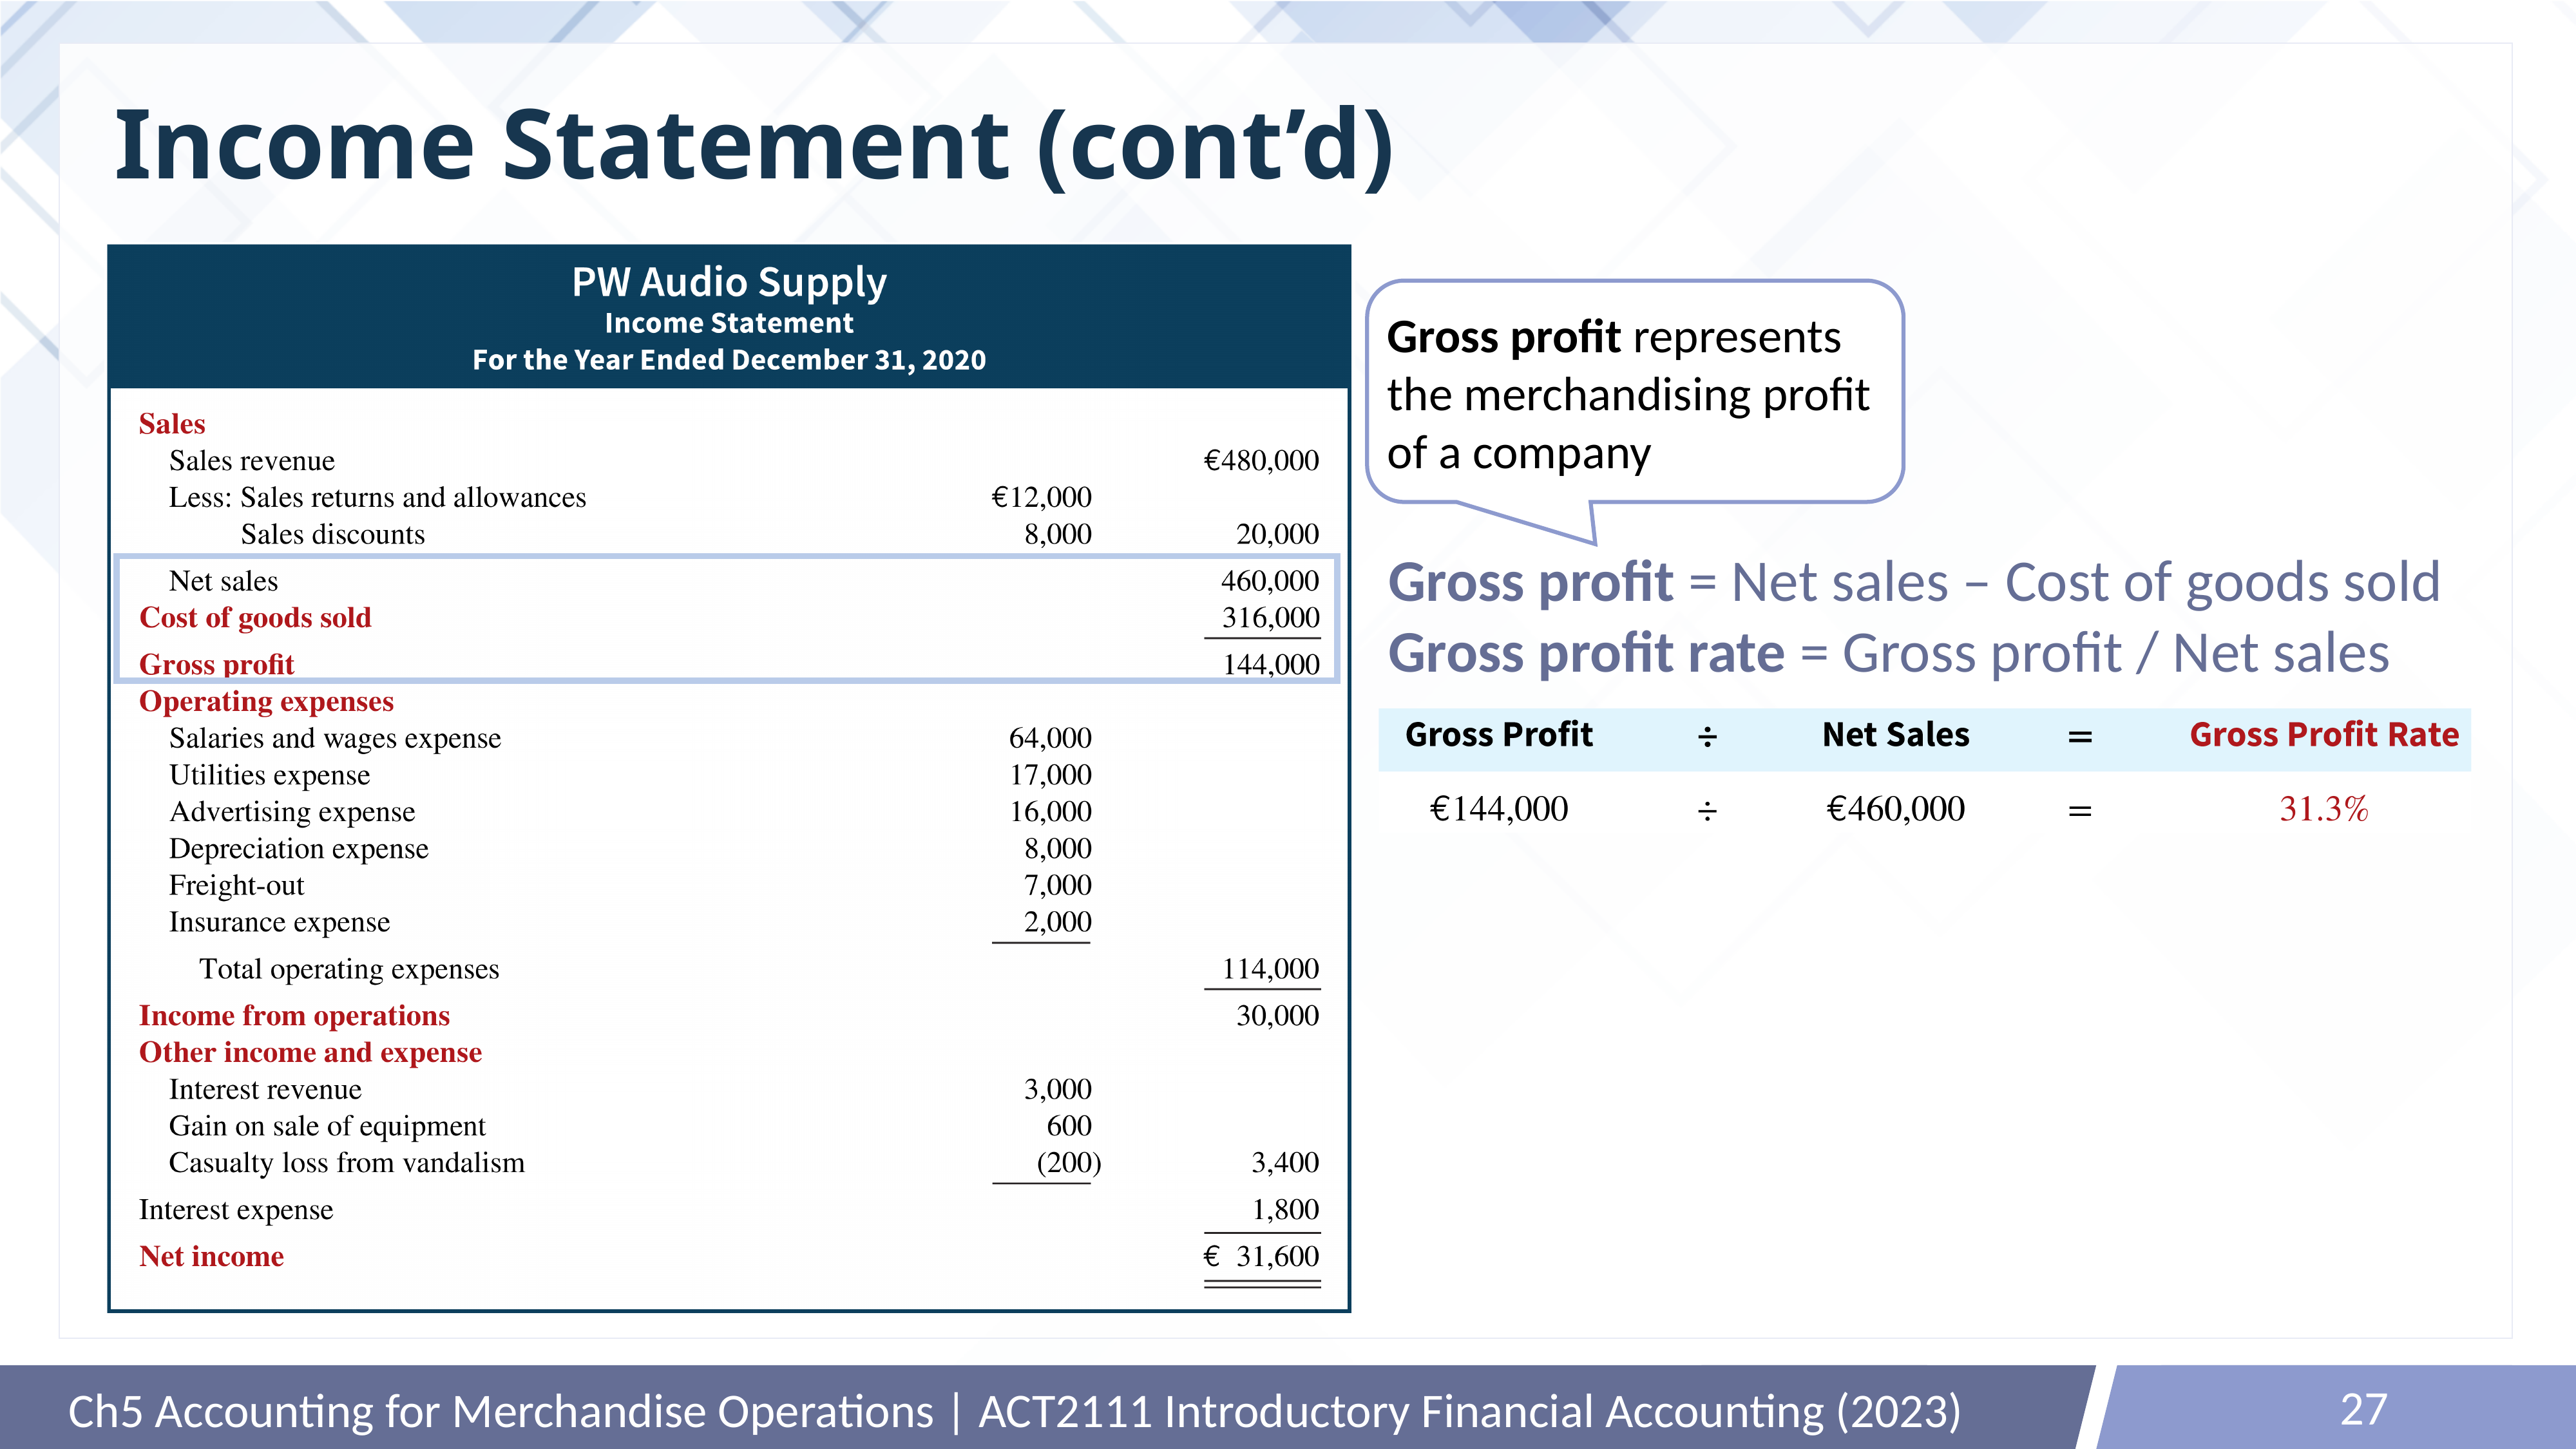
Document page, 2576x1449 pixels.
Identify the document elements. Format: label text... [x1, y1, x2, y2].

text_box Gross profit represents the merchandising profit of a company [1366, 279, 1905, 545]
slide_number 27 [1819, 1367, 2399, 1444]
footer Ch5 Accounting for Merchandise Operations | ACT2111 Introductory Financial Accounting (2023) [59, 1367, 2050, 1449]
title Income Statement (cont’d) [104, 77, 2461, 218]
picture [3, 2, 2574, 1367]
picture [2075, 1444, 2097, 1449]
text_box Gross profit = Net sales – Cost of goods sold Gross profit rate = Gross profit / Net sales [1379, 537, 2472, 689]
